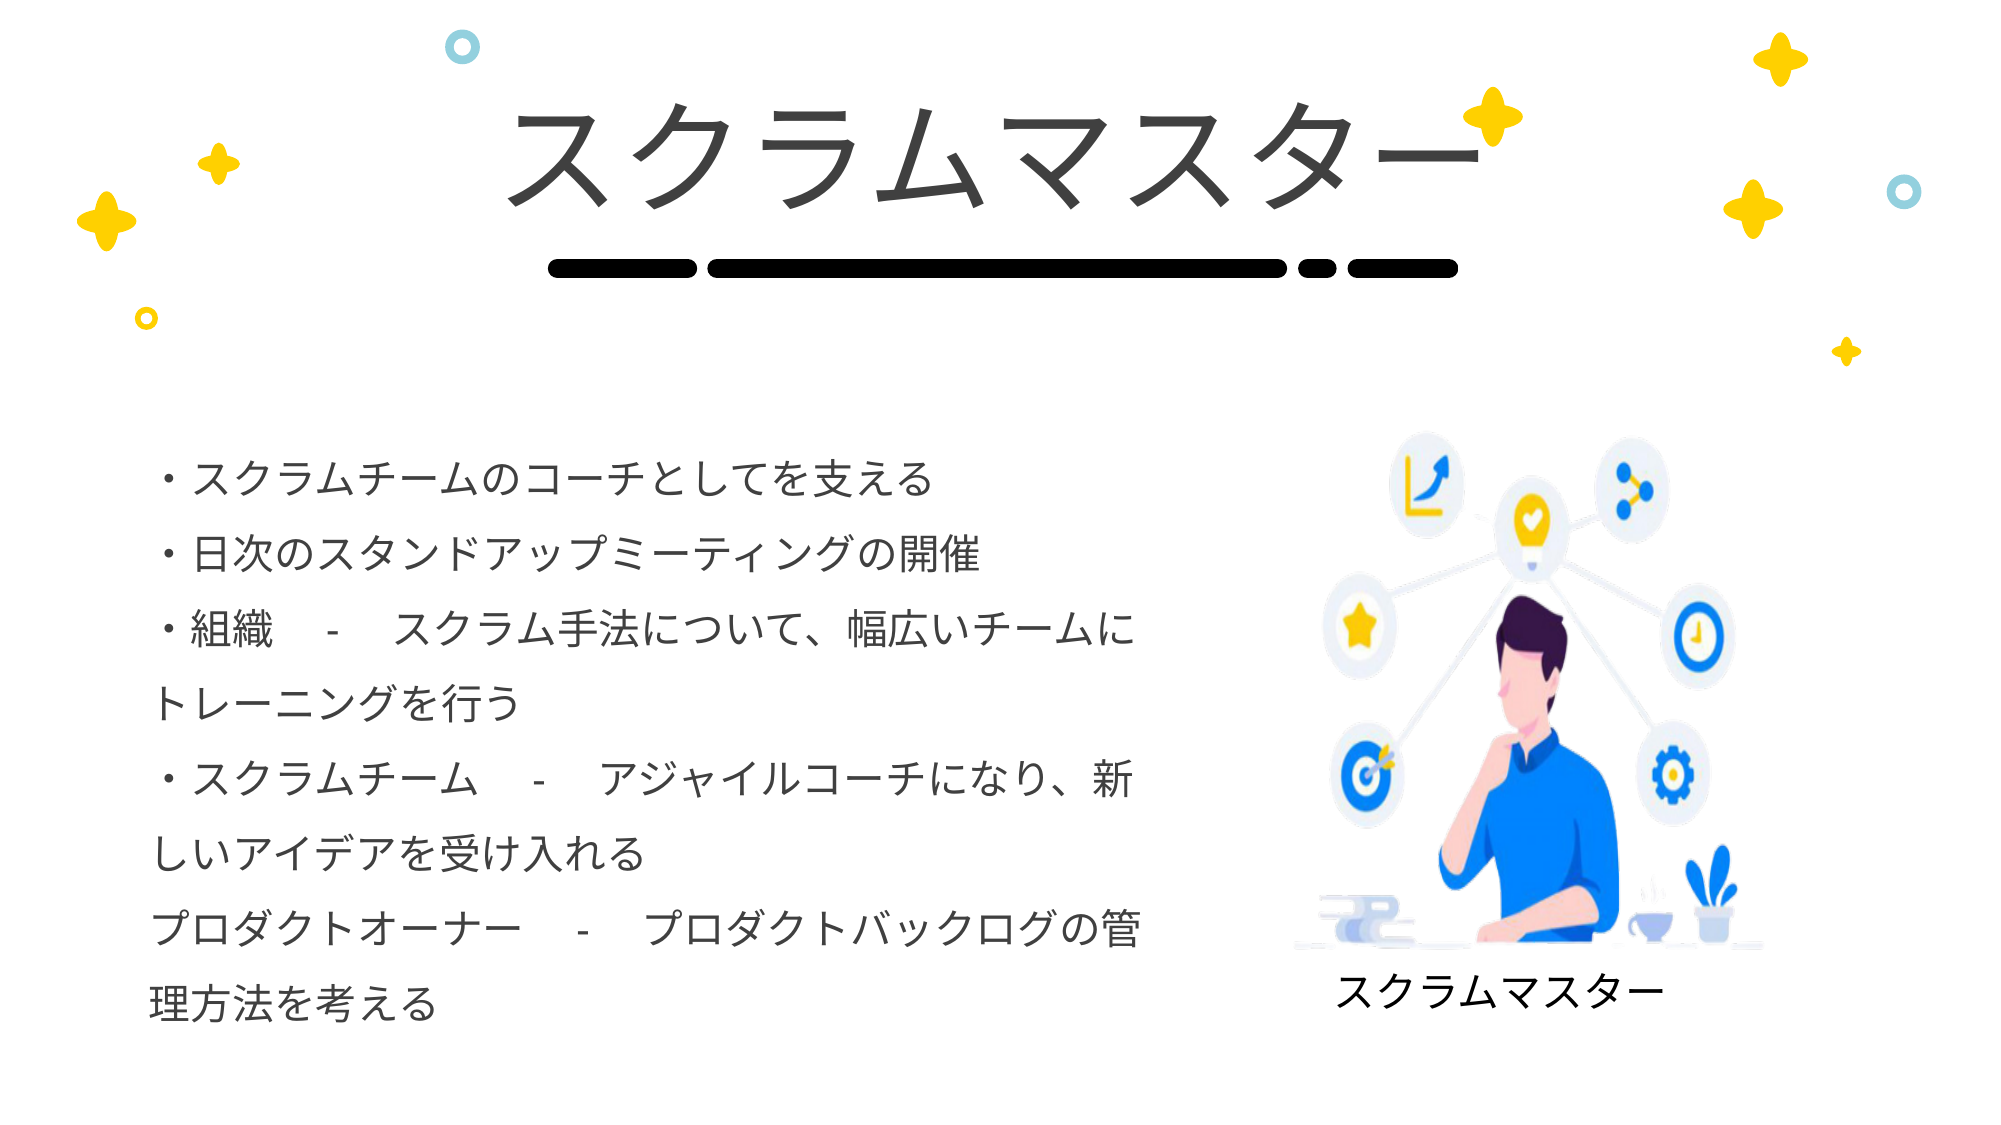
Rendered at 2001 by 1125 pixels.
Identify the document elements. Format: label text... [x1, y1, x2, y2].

text_box スクラムマスター [1166, 958, 1835, 1024]
text_box スクラムマスター [557, 71, 1507, 237]
picture [1109, 0, 1950, 958]
picture [76, 29, 1458, 375]
text_box ・スクラムチームのコーチとしてを支える ・日次のスタンドアップミーティングの開催 ・組織 - スクラム手法について、幅広いチームにトレーニングを行う ・スクラムチーム - アジャイルコーチになり、新しいアイデアを受け入れる プロダクトオーナー - プロダクトバックログの管理方法を考える [134, 420, 1167, 1036]
